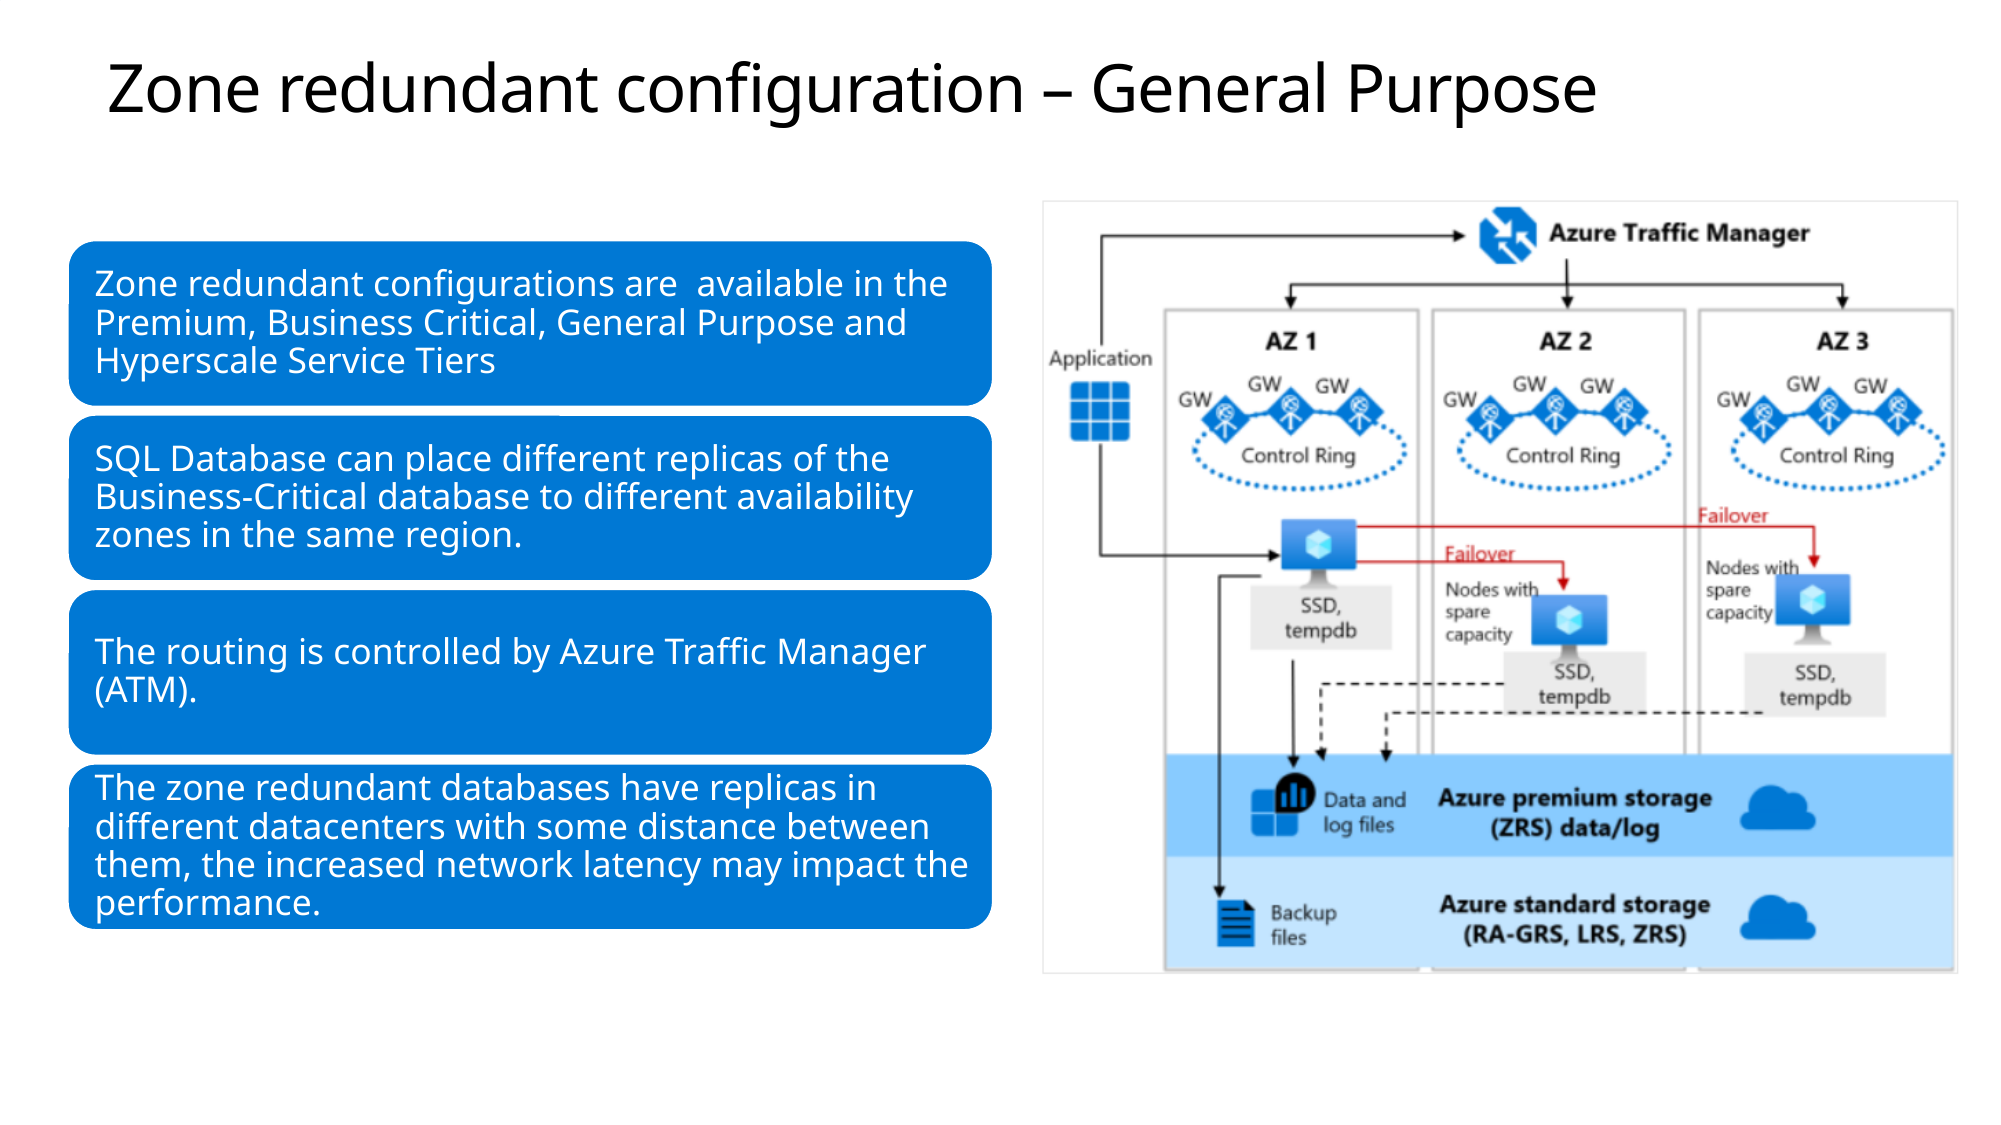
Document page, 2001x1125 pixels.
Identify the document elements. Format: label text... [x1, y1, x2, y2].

picture [1037, 191, 1975, 981]
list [67, 189, 993, 981]
title Zone redundant configuration – General Purpose [107, 50, 1893, 126]
